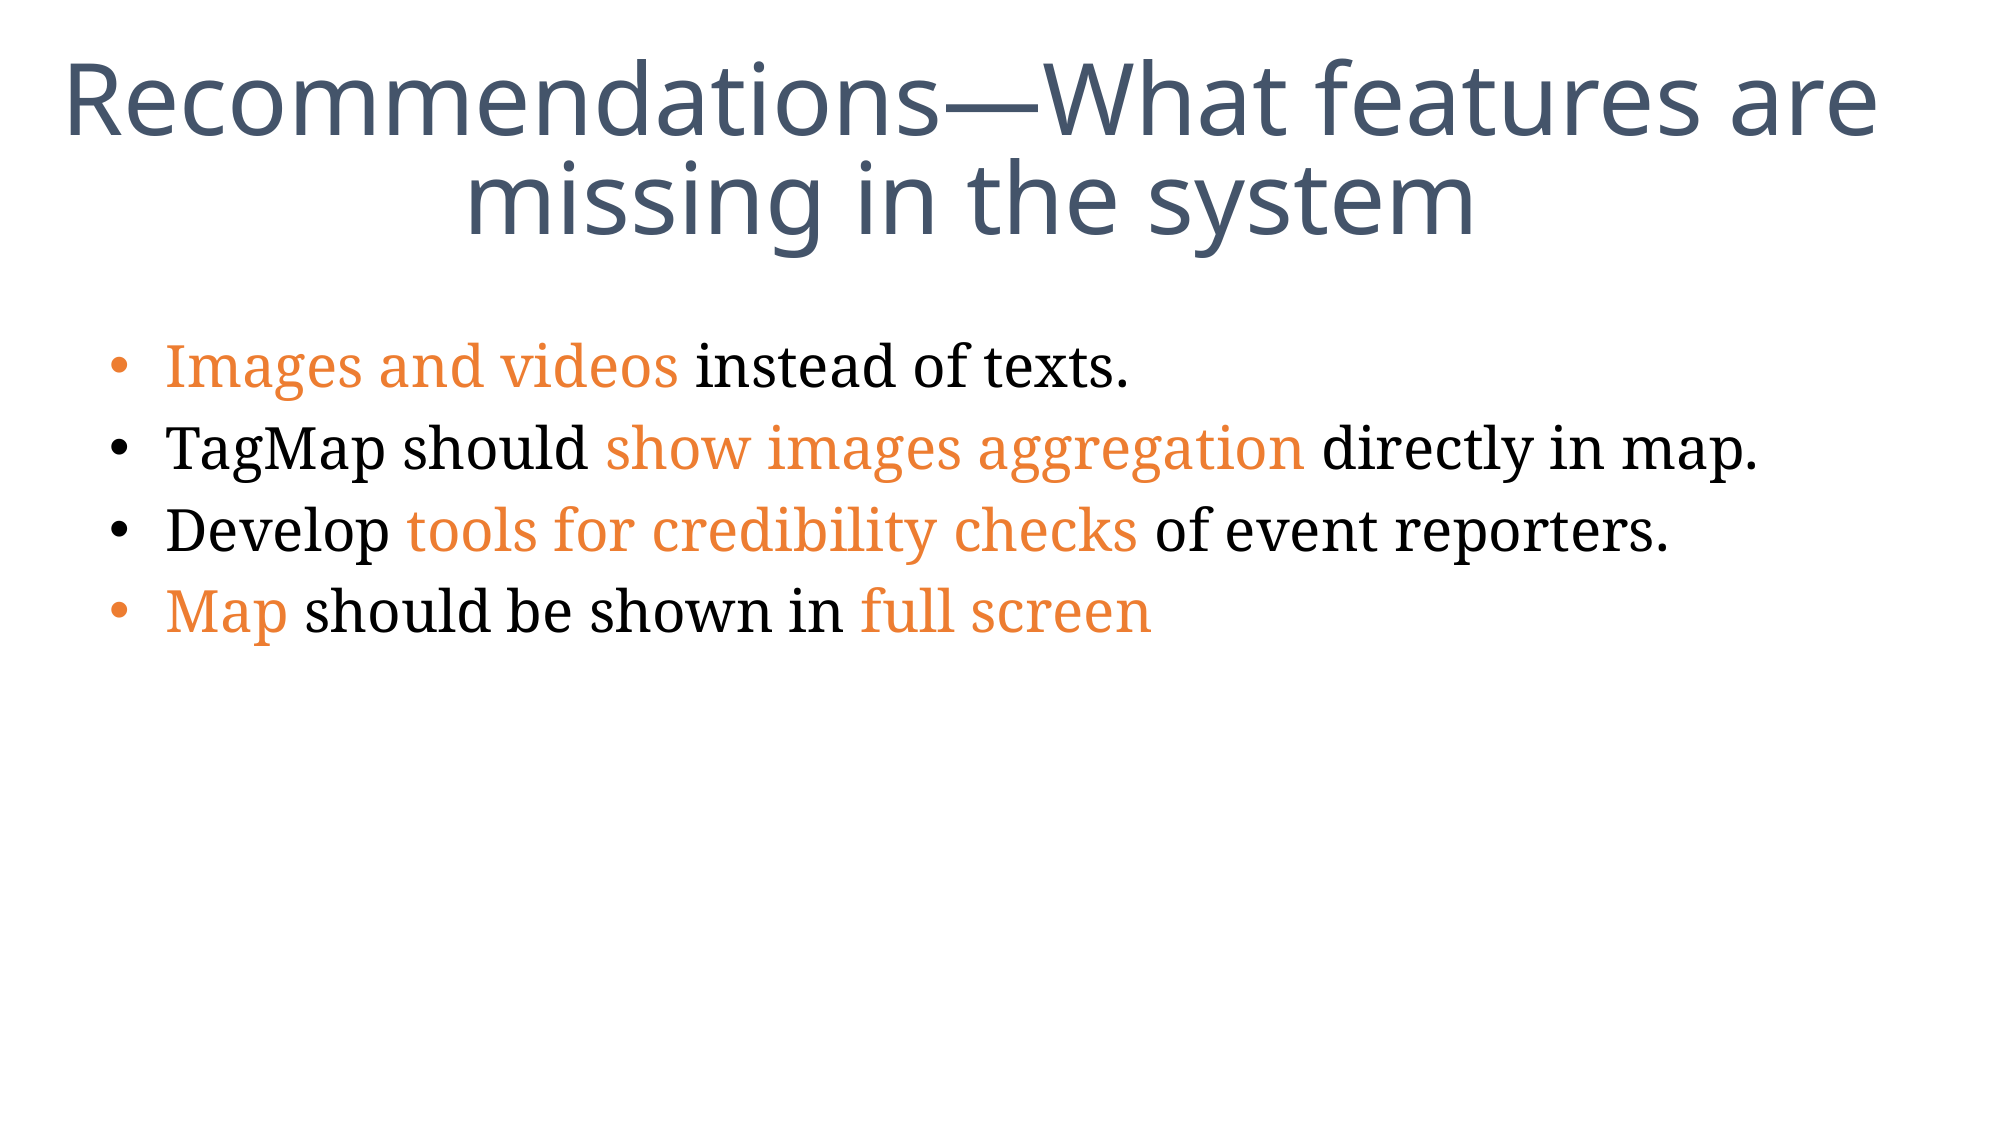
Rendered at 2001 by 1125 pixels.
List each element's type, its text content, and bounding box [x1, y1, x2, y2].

title Recommendations—What features are missing in the system [30, 62, 1913, 263]
list Images and videos instead of texts. TagMap should show images aggregation directly in map. Develop tools for credibility checks of event reporters. Map should be shown in full screen [94, 322, 1895, 1065]
